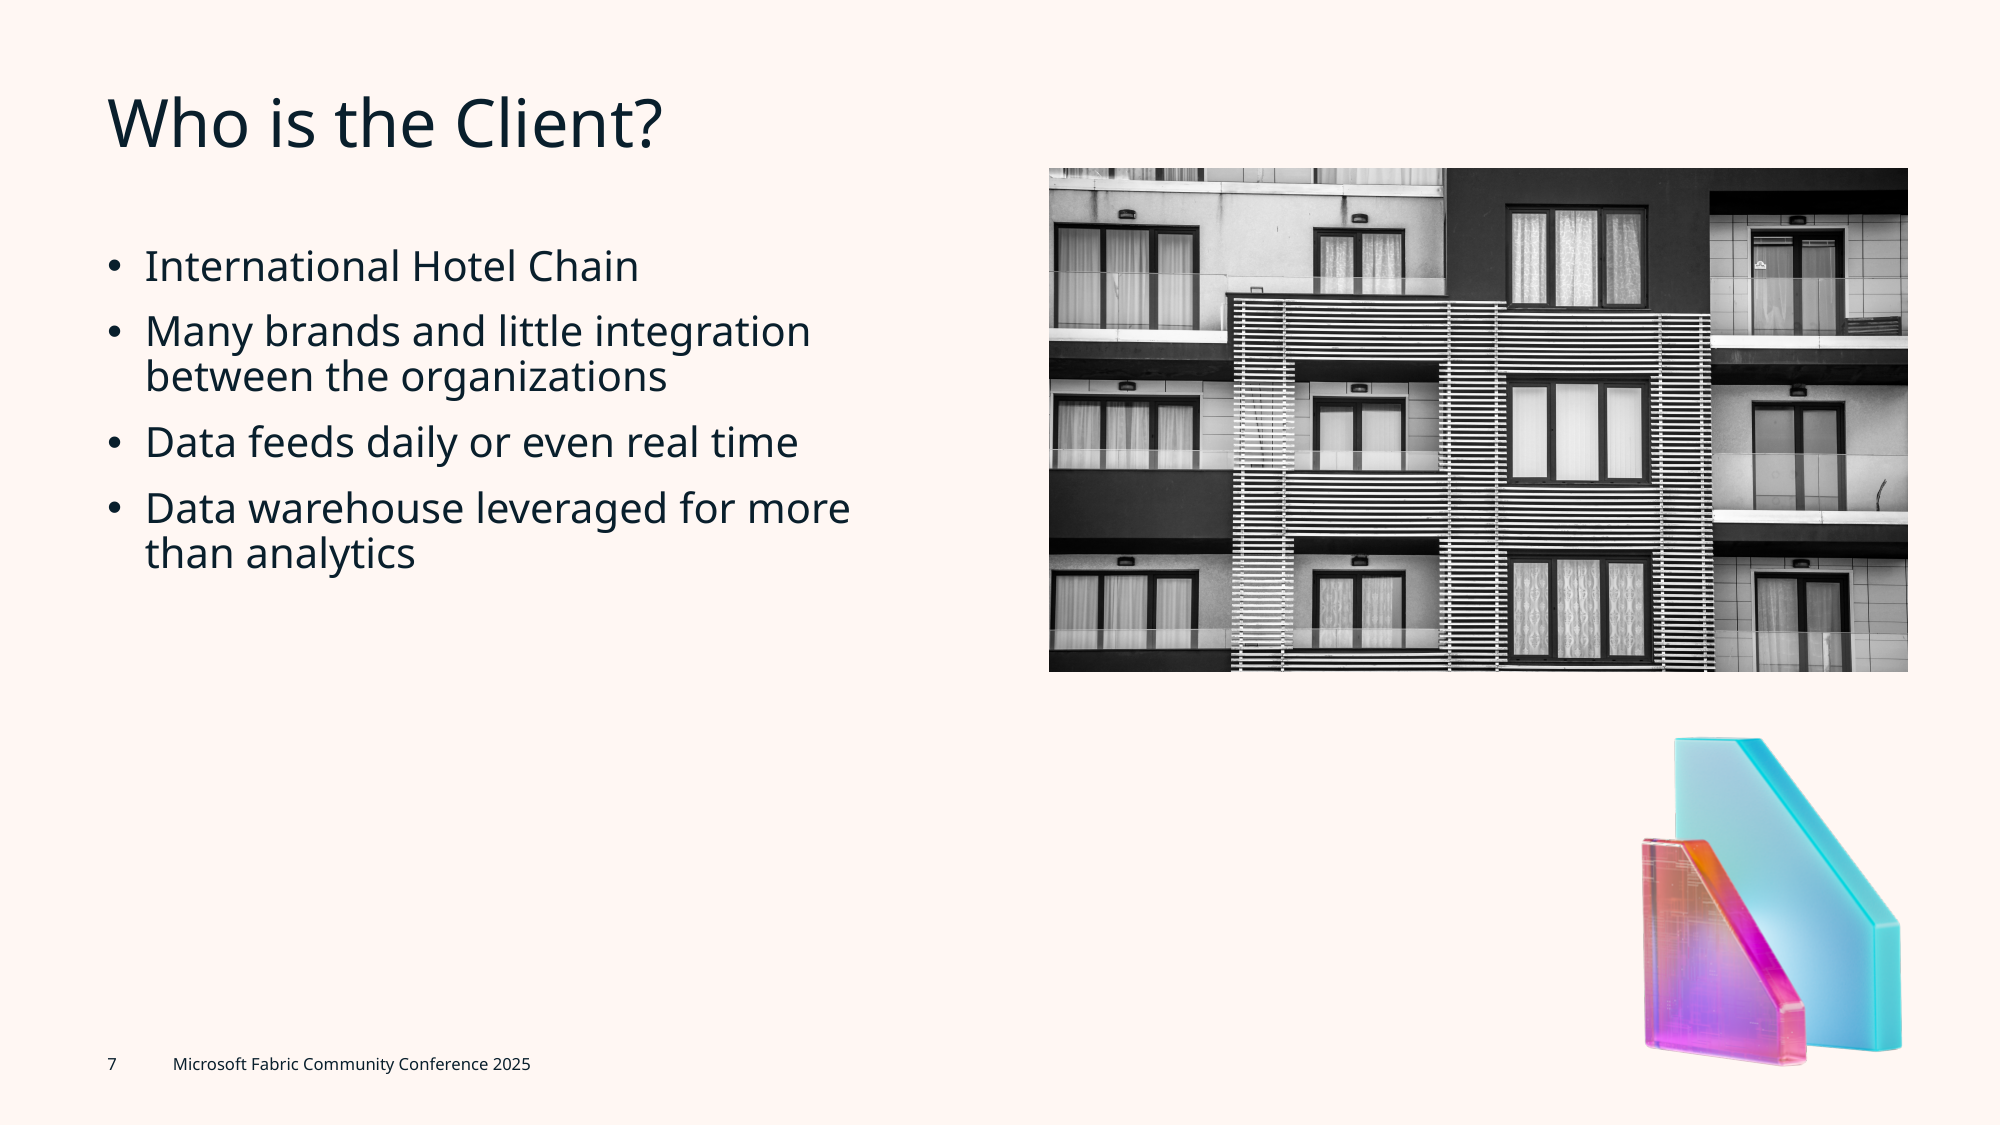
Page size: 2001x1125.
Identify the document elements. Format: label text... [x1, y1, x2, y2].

slide_number 7 [92, 1035, 158, 1096]
title Who is the Client? [92, 82, 1908, 202]
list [1049, 168, 1908, 672]
footer Microsoft Fabric Community Conference 2025 [158, 1035, 627, 1096]
list International Hotel Chain Many brands and little integration between the organizations Data feeds daily or even real time Data warehouse leveraged for more than analytics [92, 237, 951, 1014]
picture [1570, 696, 1953, 1096]
